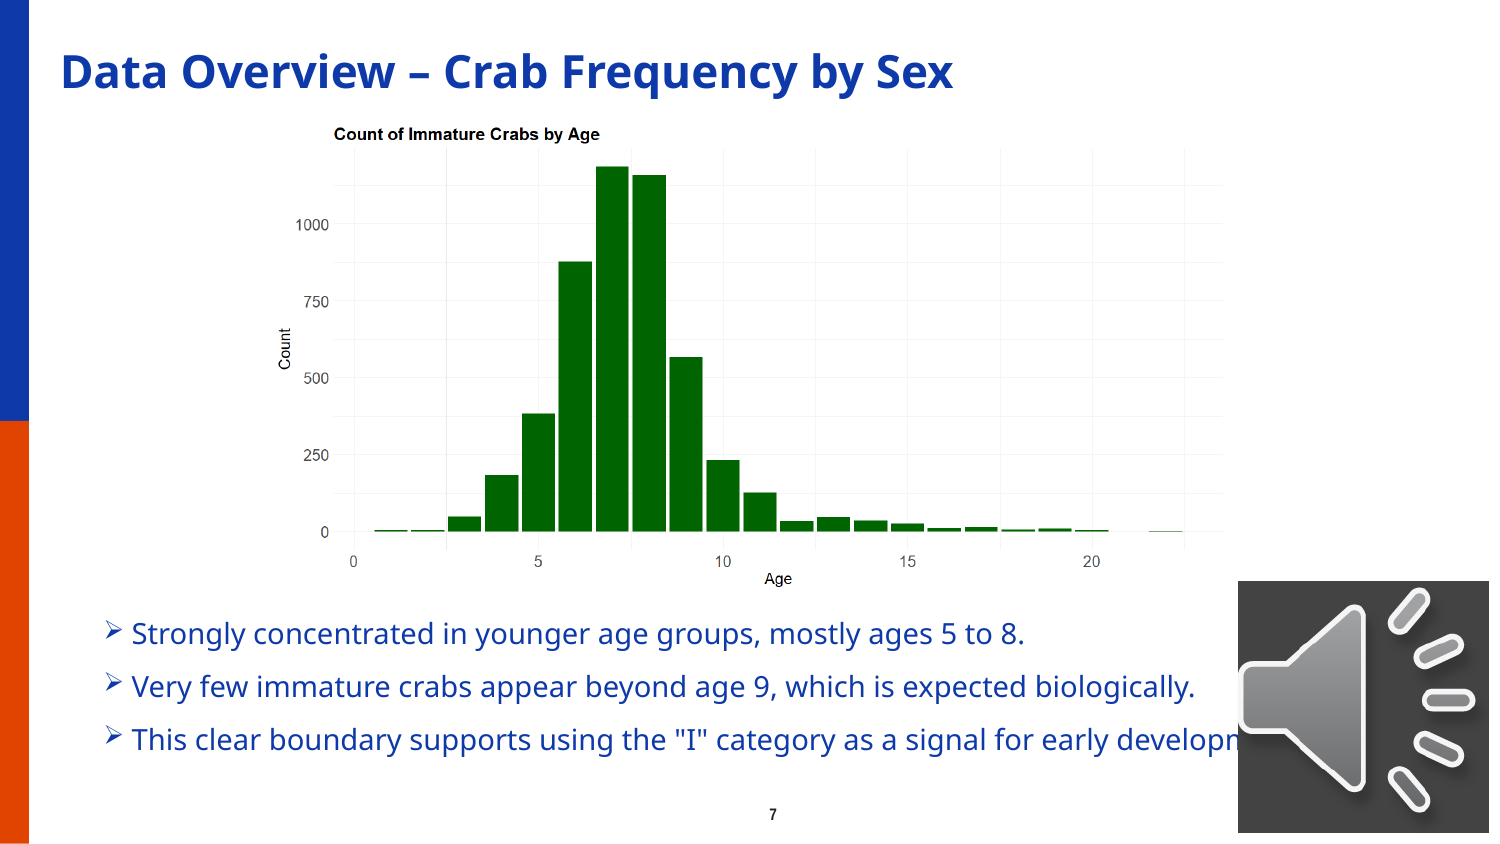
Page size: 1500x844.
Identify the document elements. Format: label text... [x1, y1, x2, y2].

title Data Overview – Crab Frequency by Sex [29, 27, 1499, 122]
picture [1236, 580, 1490, 834]
text_box 7 [744, 796, 802, 832]
text_box Strongly concentrated in younger age groups, mostly ages 5 to 8. Very few immature crabs appear beyond age 9, which is expected biologically. This clear boundary supports using the "I" category as a signal for early developmental stage. [66, 602, 1231, 764]
picture [272, 121, 1228, 592]
